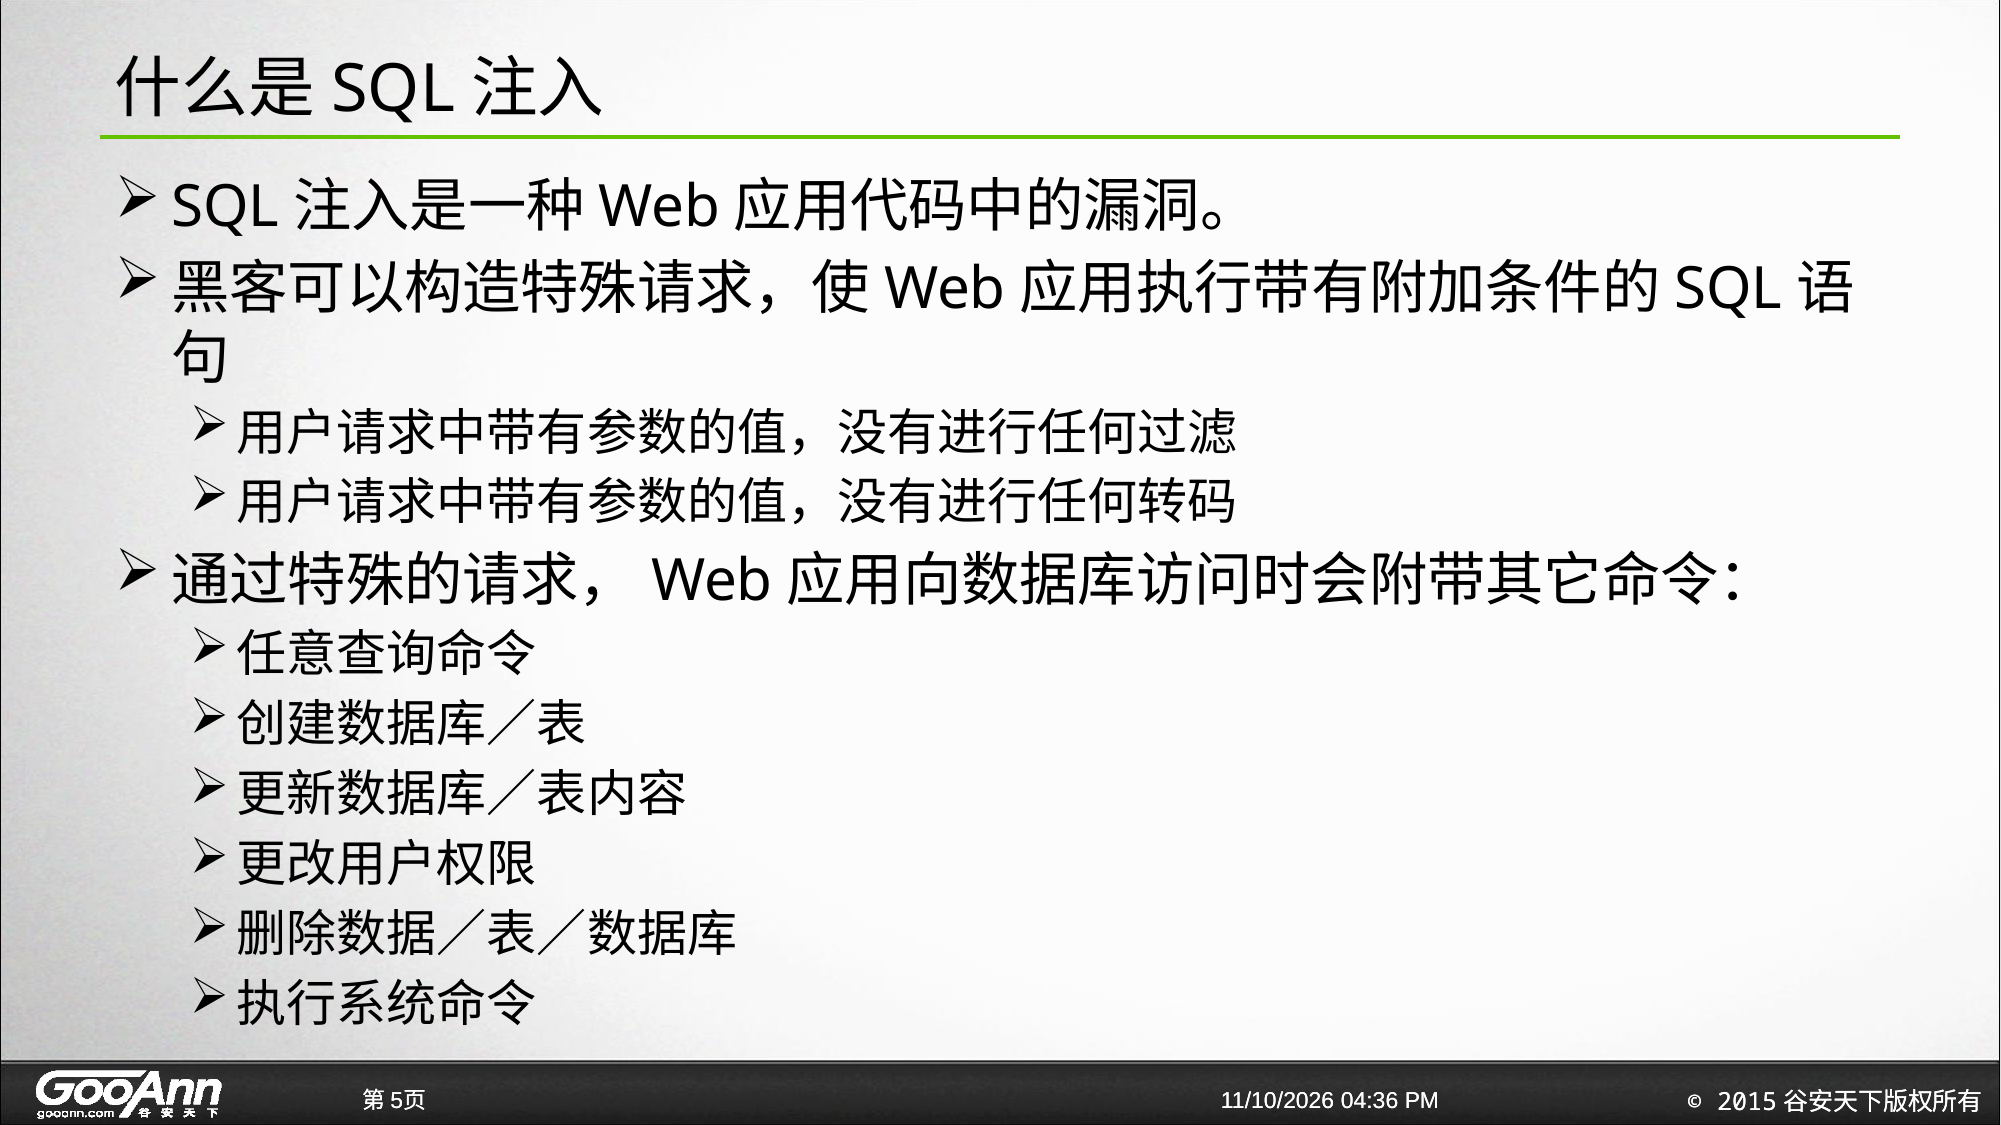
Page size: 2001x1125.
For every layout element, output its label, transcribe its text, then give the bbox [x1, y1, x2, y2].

list SQL注入是一种Web应用代码中的漏洞。 黑客可以构造特殊请求，使Web应用执行带有附加条件的SQL语句 用户请求中带有参数的值，没有进行任何过滤 用户请求中带有参数的值，没有进行任何转码 通过特殊的请求，Web应用向数据库访问时会附带其它命令： 任意查询命令 创建数据库／表 更新数据库／表内容 更改用户权限 删除数据／表／数据库 执行系统命令 [99, 160, 1900, 1005]
picture [0, 0, 2001, 1125]
title 什么是SQL注入 [99, 45, 1900, 126]
